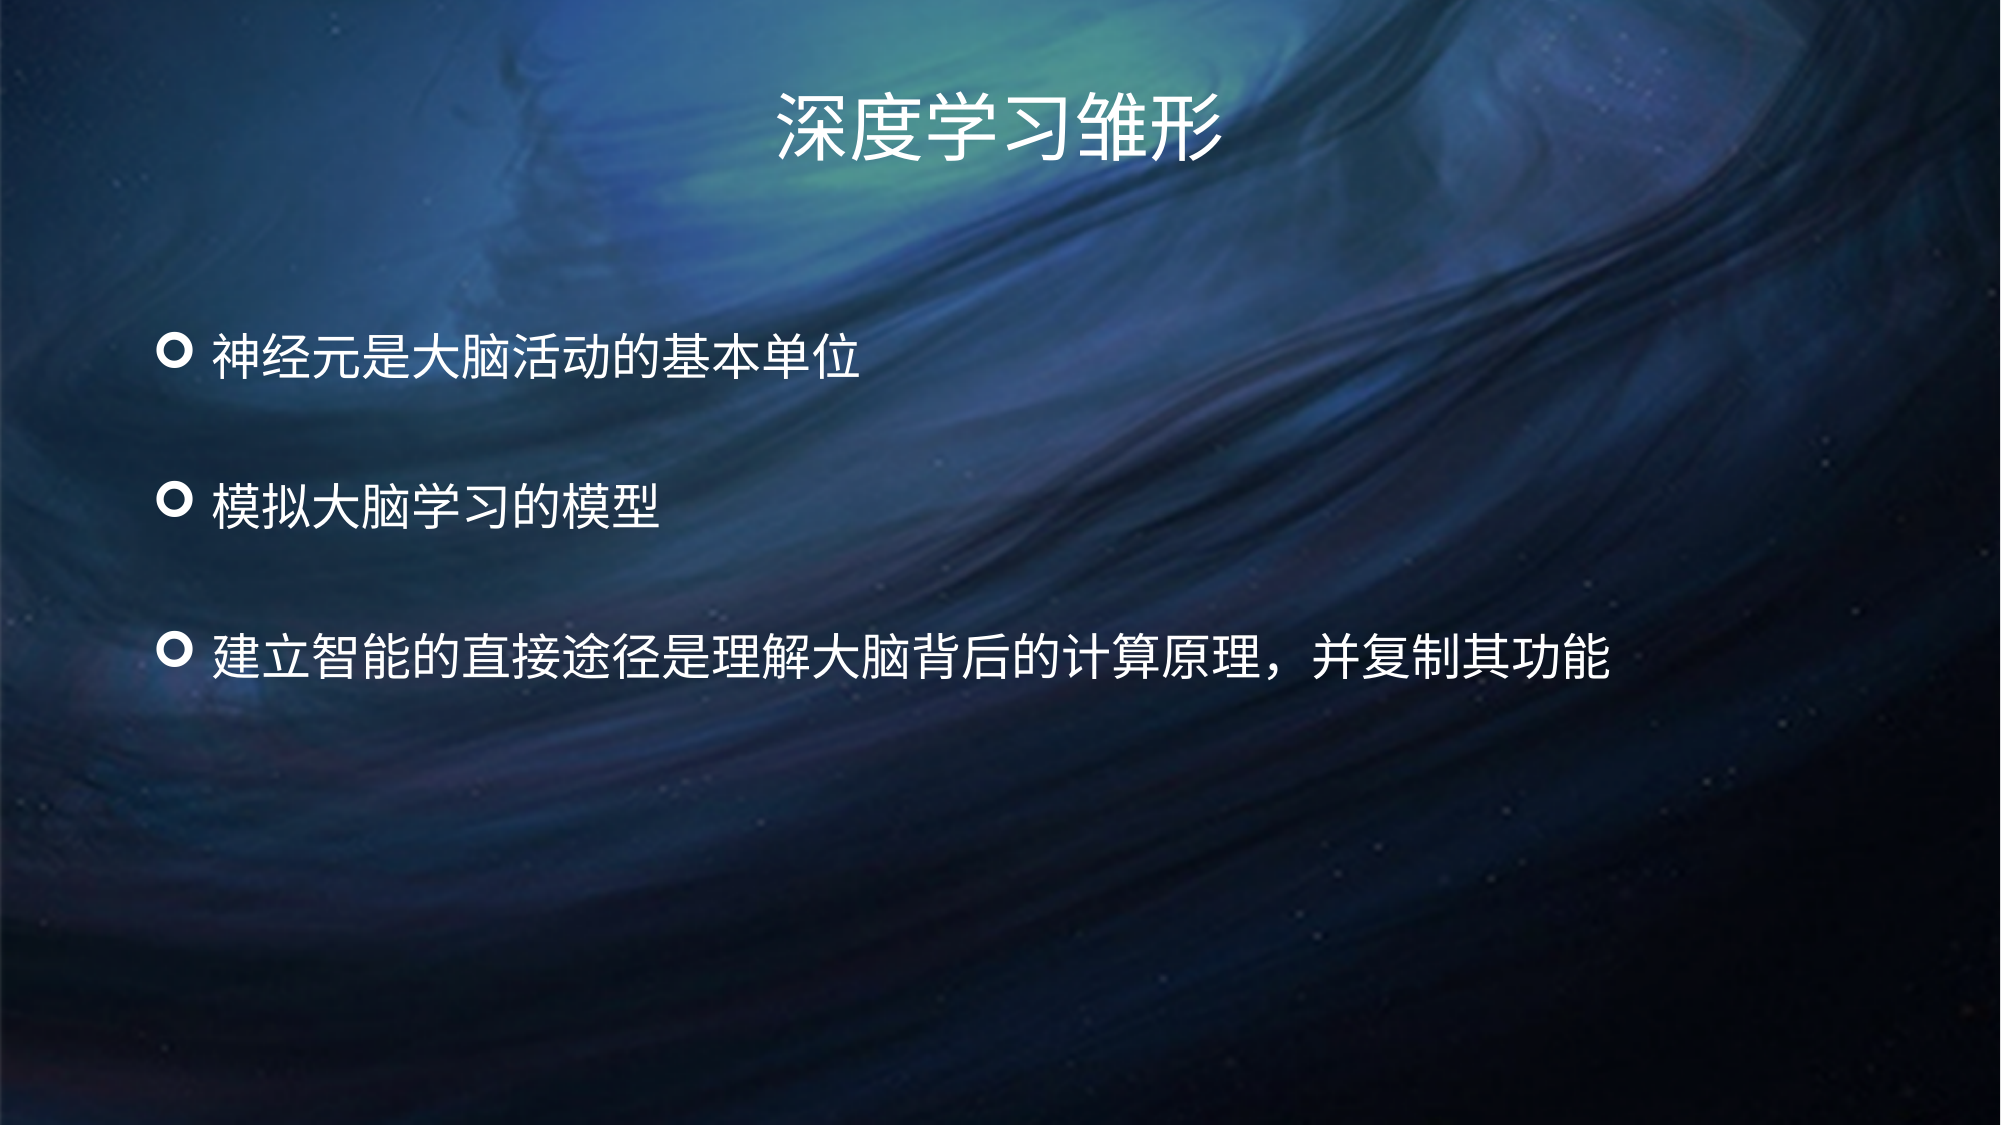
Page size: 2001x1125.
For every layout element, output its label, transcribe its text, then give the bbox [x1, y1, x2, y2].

title 深度学习雏形 [137, 59, 1863, 202]
picture [0, 0, 2001, 1125]
list 神经元是大脑活动的基本单位 模拟大脑学习的模型 建立智能的直接途径是理解大脑背后的计算原理，并复制其功能 [137, 244, 1863, 1014]
